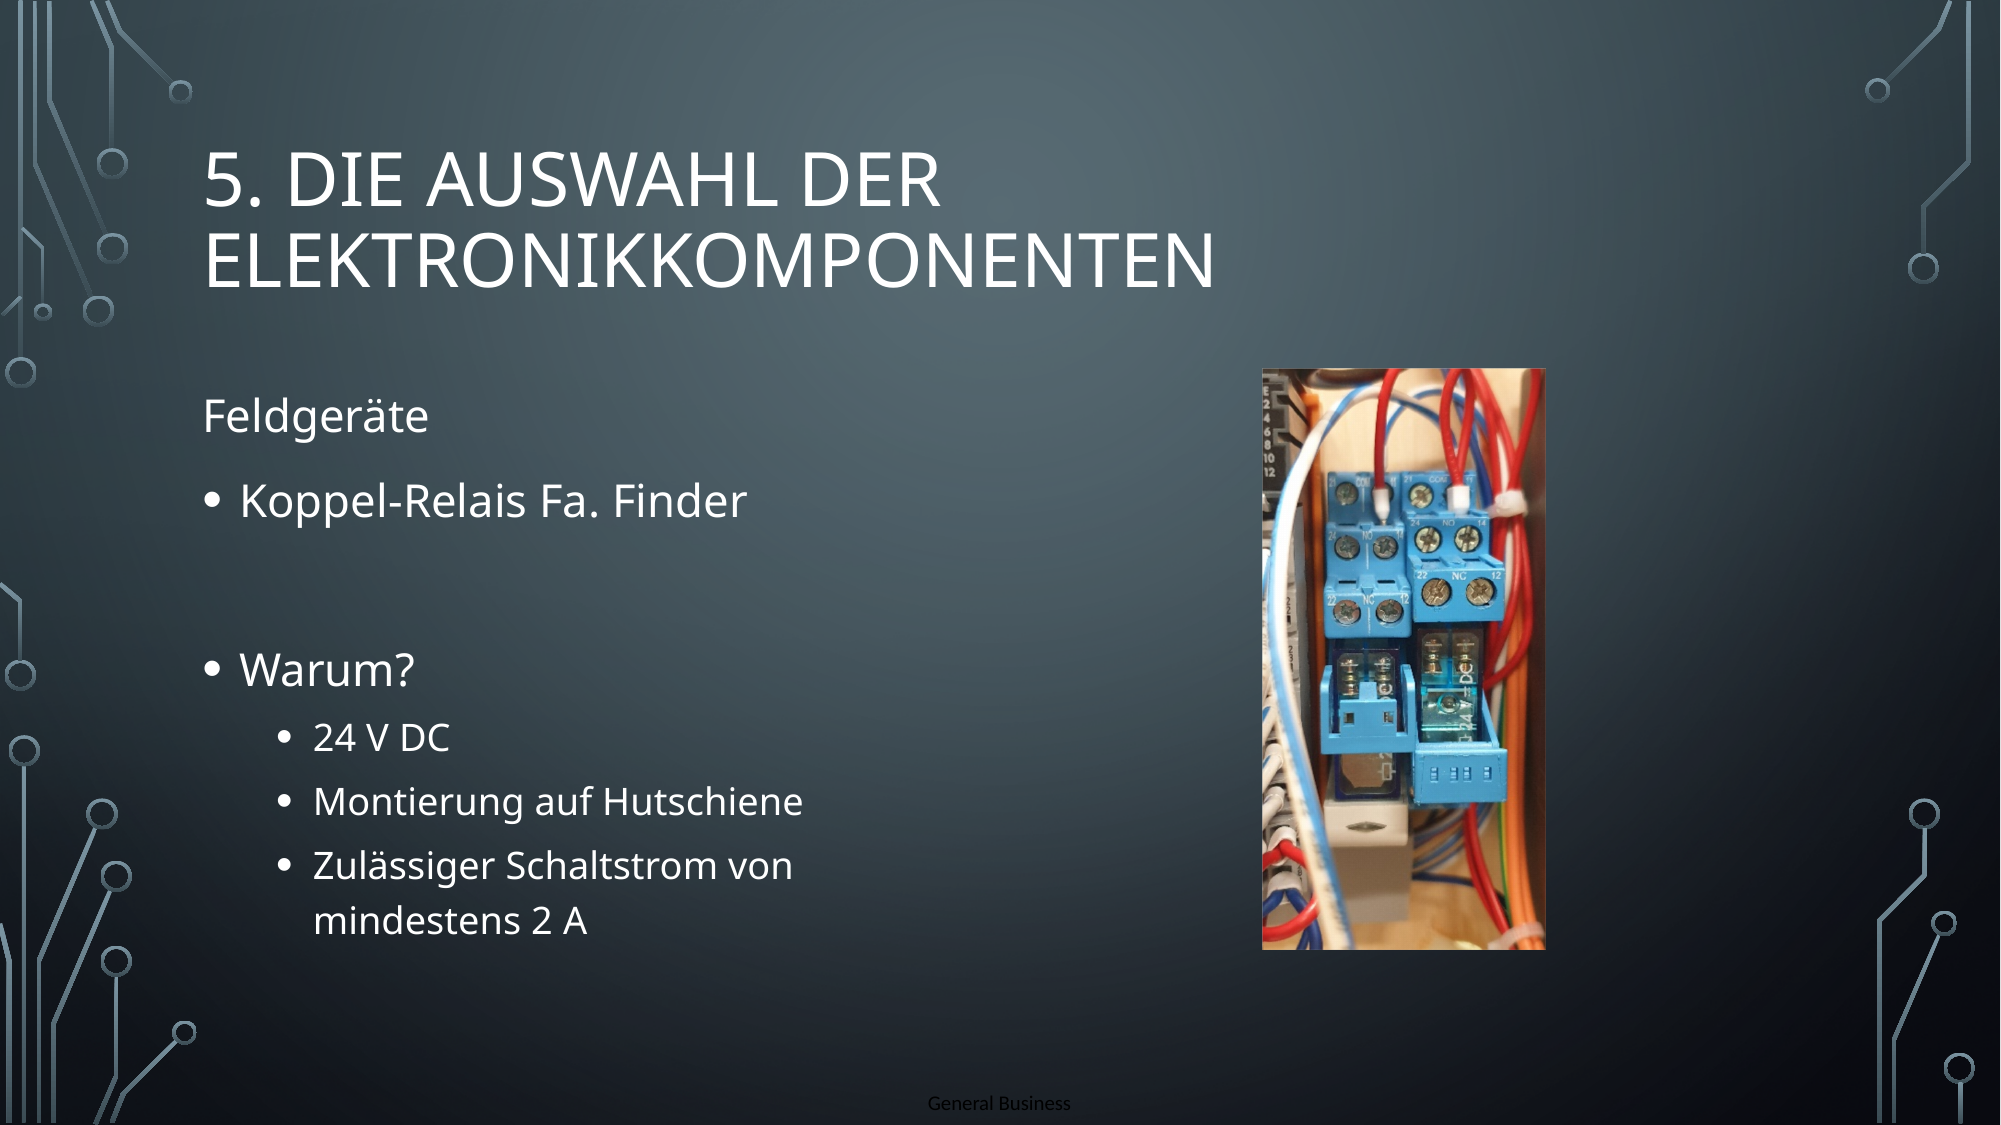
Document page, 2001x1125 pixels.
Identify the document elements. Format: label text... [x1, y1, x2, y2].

picture [1263, 369, 1545, 517]
picture [1263, 802, 1545, 949]
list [1113, 517, 1695, 802]
title 5. Die Auswahl der Elektronikkomponenten [187, 101, 1813, 344]
list Feldgeräte Koppel-Relais Fa. Finder Warum? 24 V DC Montierung auf Hutschiene Zulässiger Schaltstrom von mindestens 2 A [187, 369, 988, 950]
